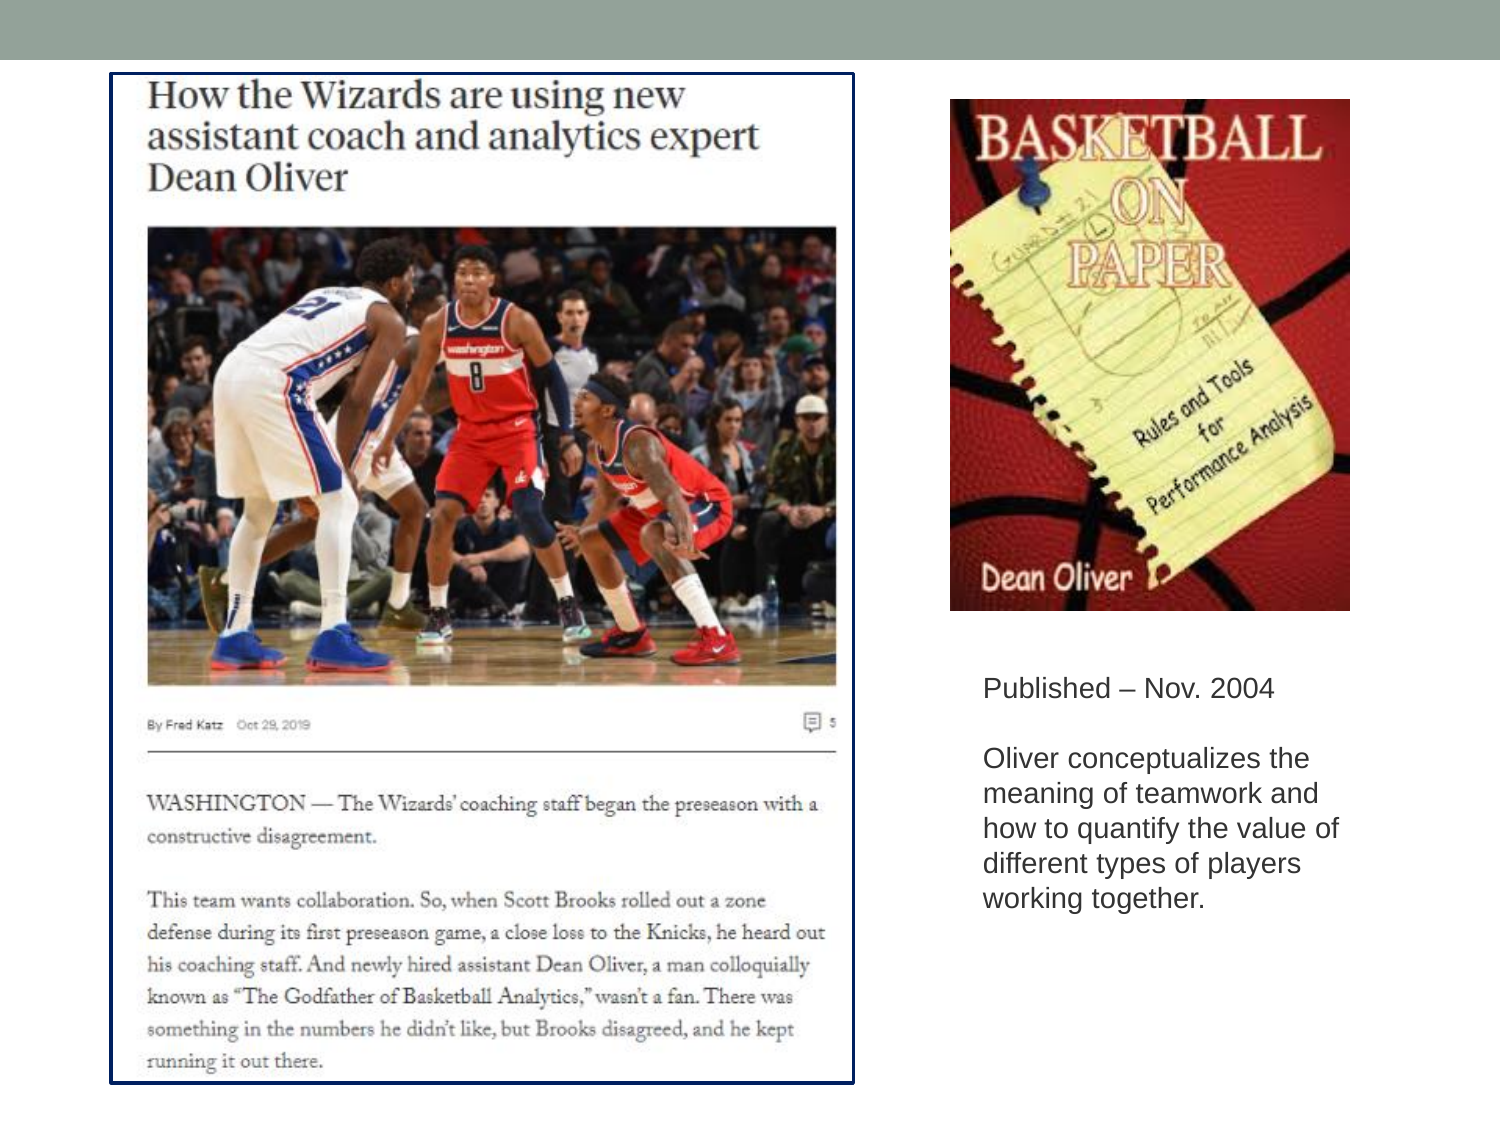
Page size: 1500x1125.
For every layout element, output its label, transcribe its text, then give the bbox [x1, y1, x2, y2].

picture [949, 99, 1351, 611]
picture [112, 74, 853, 1082]
text_box Published – Nov. 2004 Oliver conceptualizes the meaning of teamwork and how to quantify the value of different types of players working together. [968, 662, 1356, 922]
